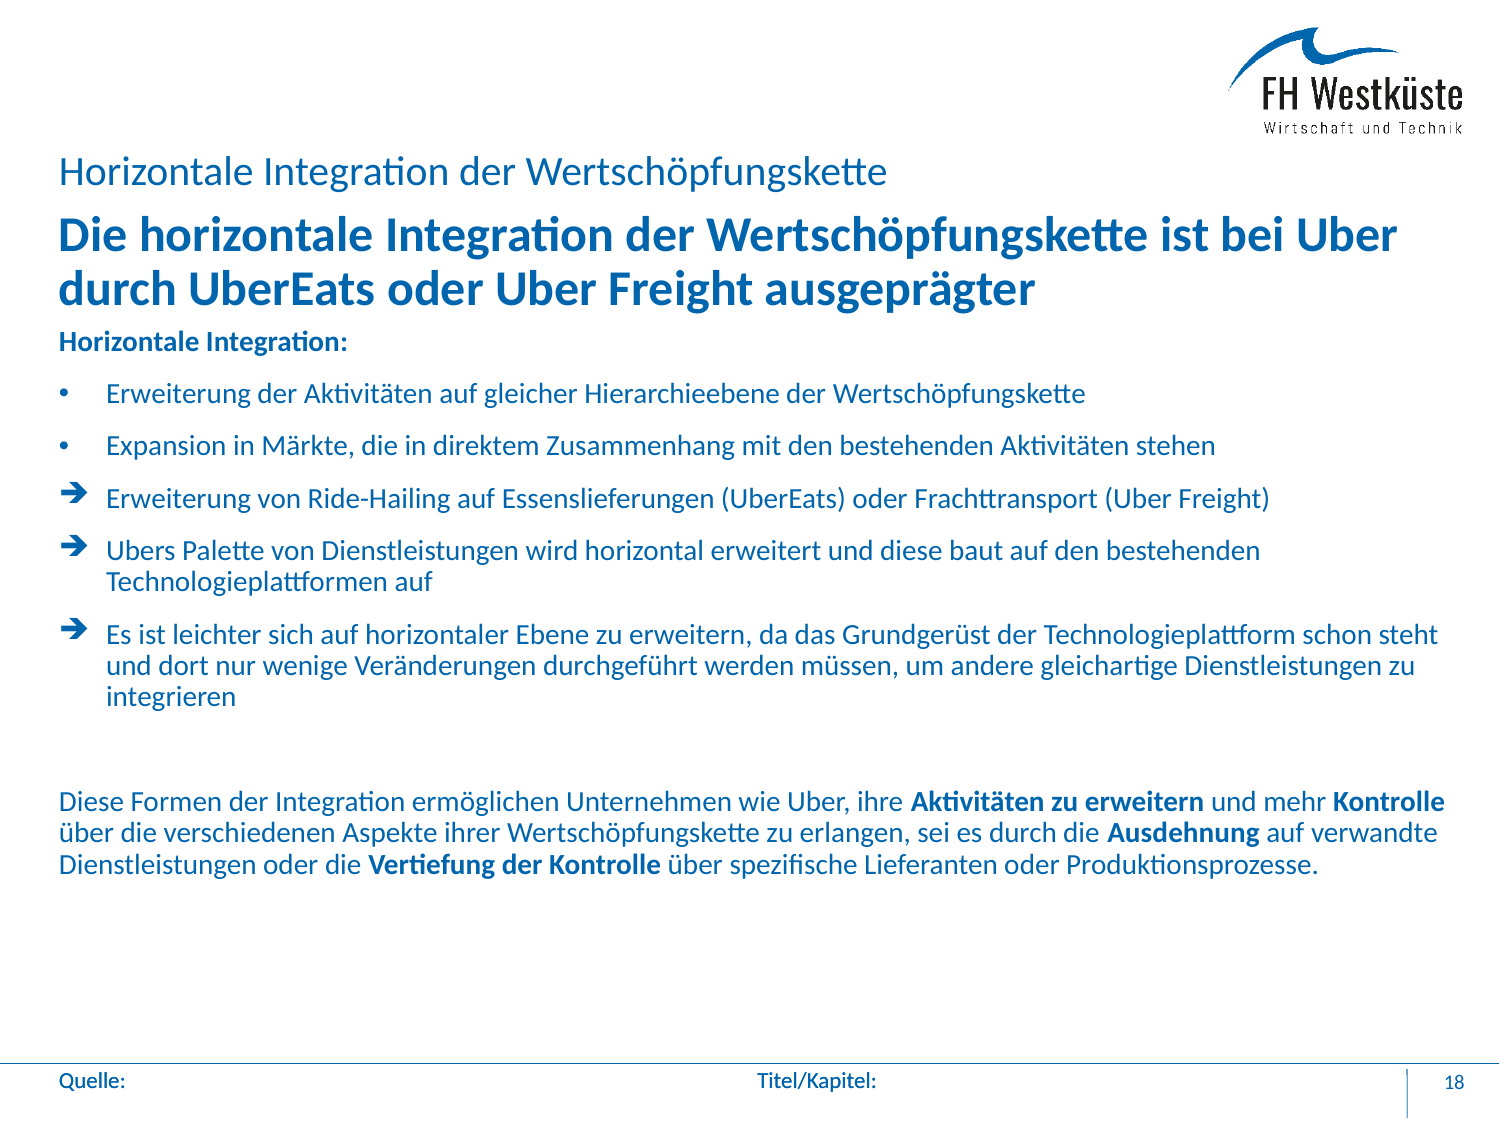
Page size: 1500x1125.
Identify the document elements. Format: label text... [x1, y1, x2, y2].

picture [1219, 19, 1474, 147]
list Horizontale Integration: Erweiterung der Aktivitäten auf gleicher Hierarchieebene der Wertschöpfungskette Expansion in Märkte, die in direktem Zusammenhang mit den bestehenden Aktivitäten stehen Erweiterung von Ride-Hailing auf Essenslieferungen (UberEats) oder Frachttransport (Uber Freight) Ubers Palette von Dienstleistungen wird horizontal erweitert und diese baut auf den bestehenden Technologieplattformen auf Es ist leichter sich auf horizontaler Ebene zu erweitern, da das Grundgerüst der Technologieplattform schon steht und dort nur wenige Veränderungen durchgeführt werden müssen, um andere gleichartige Dienstleistungen zu integrieren Diese Formen der Integration ermöglichen Unternehmen wie Uber, ihre Aktivitäten zu erweitern und mehr Kontrolle über die verschiedenen Aspekte ihrer Wertschöpfungskette zu erlangen, sei es durch die Ausdehnung auf verwandte Dienstleistungen oder die Vertiefung der Kontrolle über spezifische Lieferanten oder Produktionsprozesse. [59, 326, 1465, 1053]
slide_number 18 [1414, 1069, 1465, 1099]
list Horizontale Integration der Wertschöpfungskette [59, 149, 1465, 197]
title Die horizontale Integration der Wertschöpfungskette ist bei Uber durch UberEats oder Uber Freight ausgeprägter [59, 208, 1465, 315]
